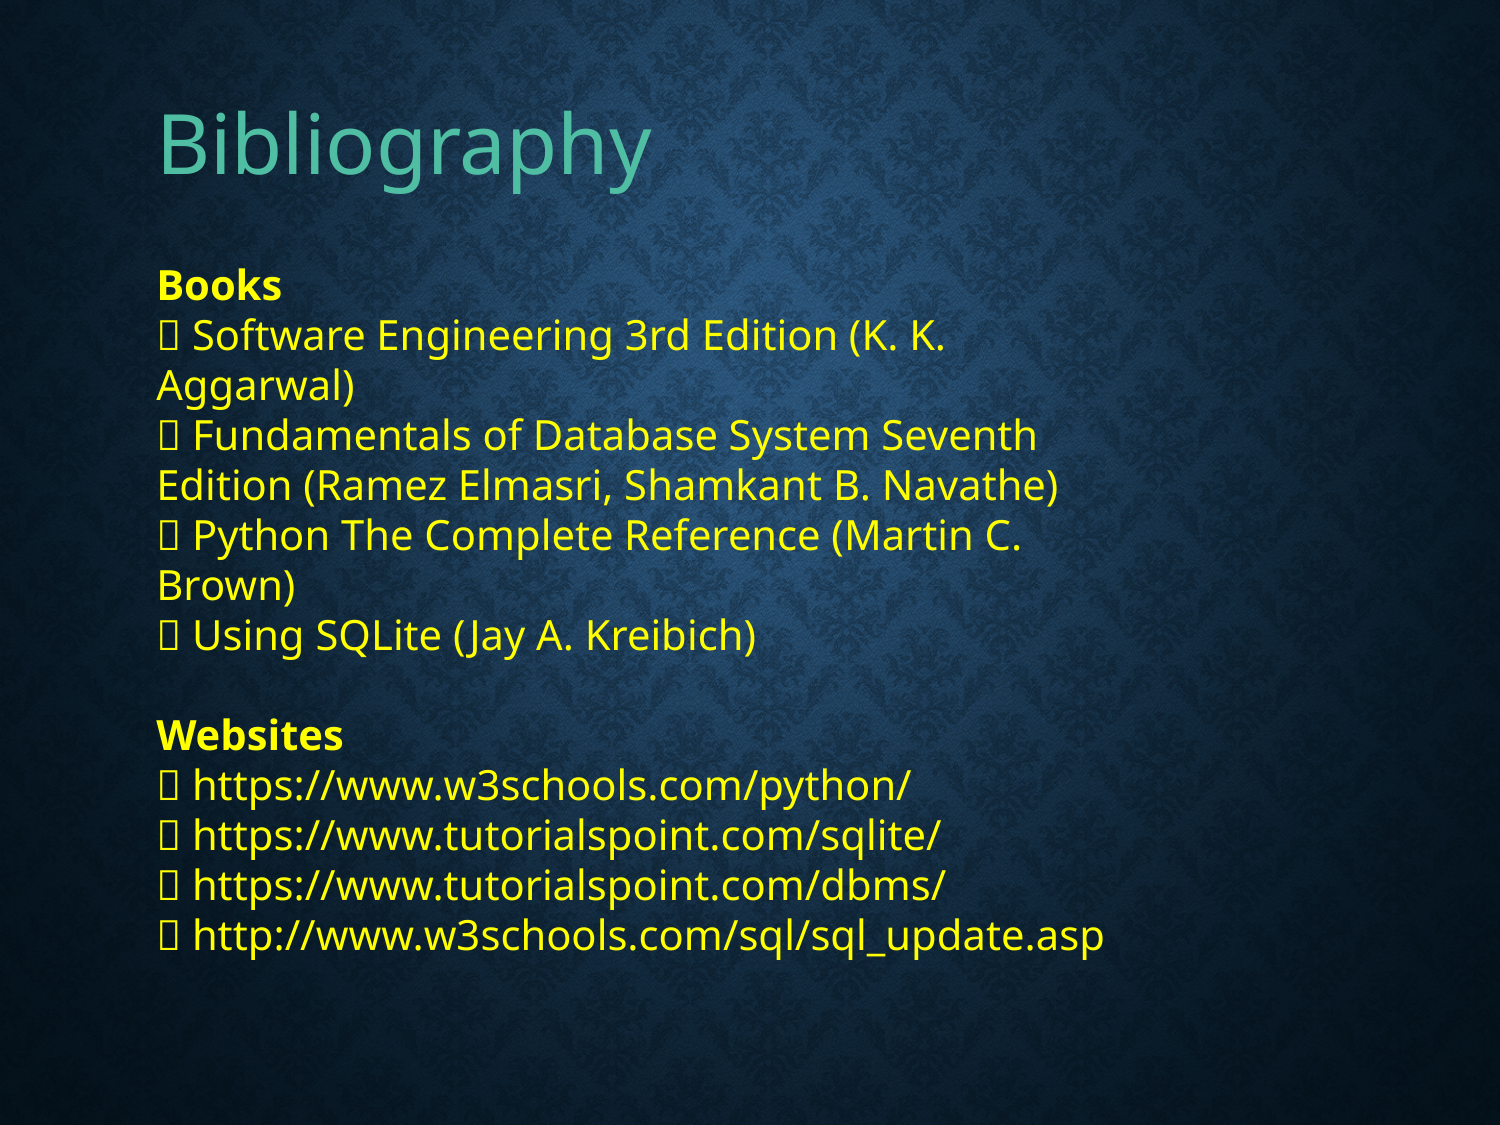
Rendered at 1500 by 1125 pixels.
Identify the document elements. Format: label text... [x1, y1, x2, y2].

text_box Bibliography [141, 83, 892, 199]
text_box Books  Software Engineering 3rd Edition (K. K. Aggarwal)  Fundamentals of Database System Seventh Edition (Ramez Elmasri, Shamkant B. Navathe)  Python The Complete Reference (Martin C. Brown)  Using SQLite (Jay A. Kreibich) Websites  https://www.w3schools.com/python/  https://www.tutorialspoint.com/sqlite/  https://www.tutorialspoint.com/dbms/  http://www.w3schools.com/sql/sql_update.asp [141, 251, 1141, 967]
